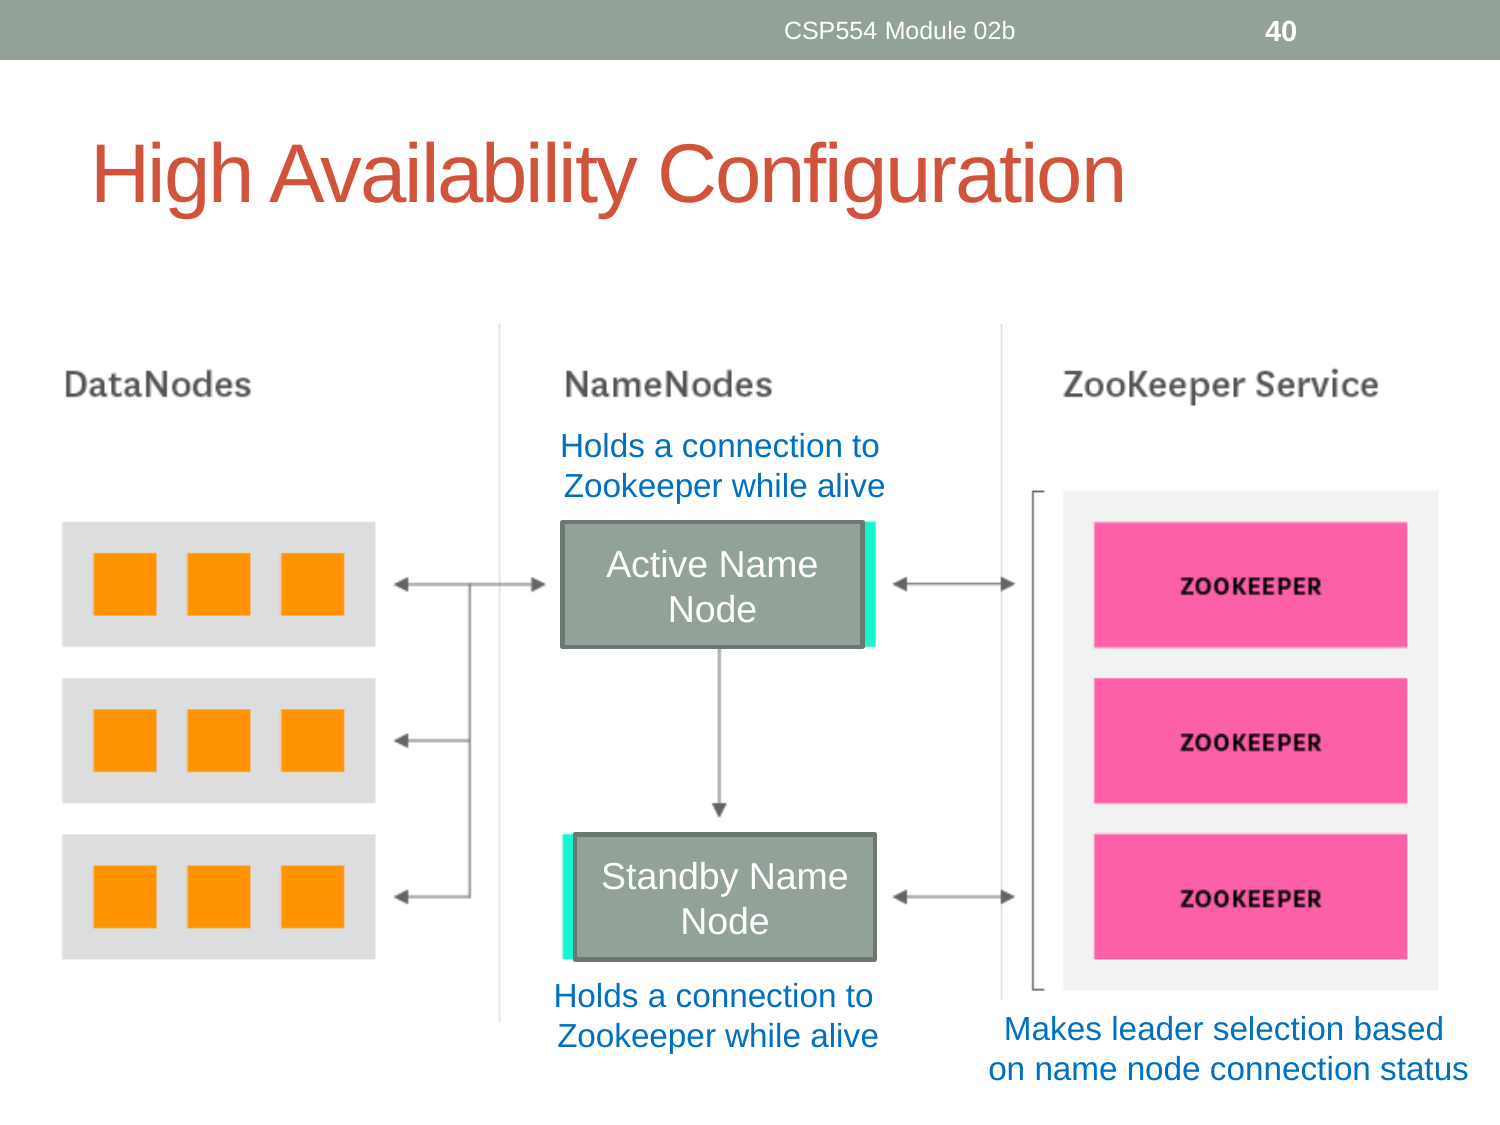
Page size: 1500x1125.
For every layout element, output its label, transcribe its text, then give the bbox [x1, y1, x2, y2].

slide_number 40 [1250, 3, 1425, 57]
text_box Holds a connection to Zookeeper while alive [538, 1030, 899, 1062]
text_box Makes leader selection based on name node connection status [973, 999, 1485, 1095]
title High Availability Configuration [75, 87, 1425, 250]
picture [21, 324, 1451, 1023]
footer CSP554 Module 02b [562, 3, 1238, 57]
